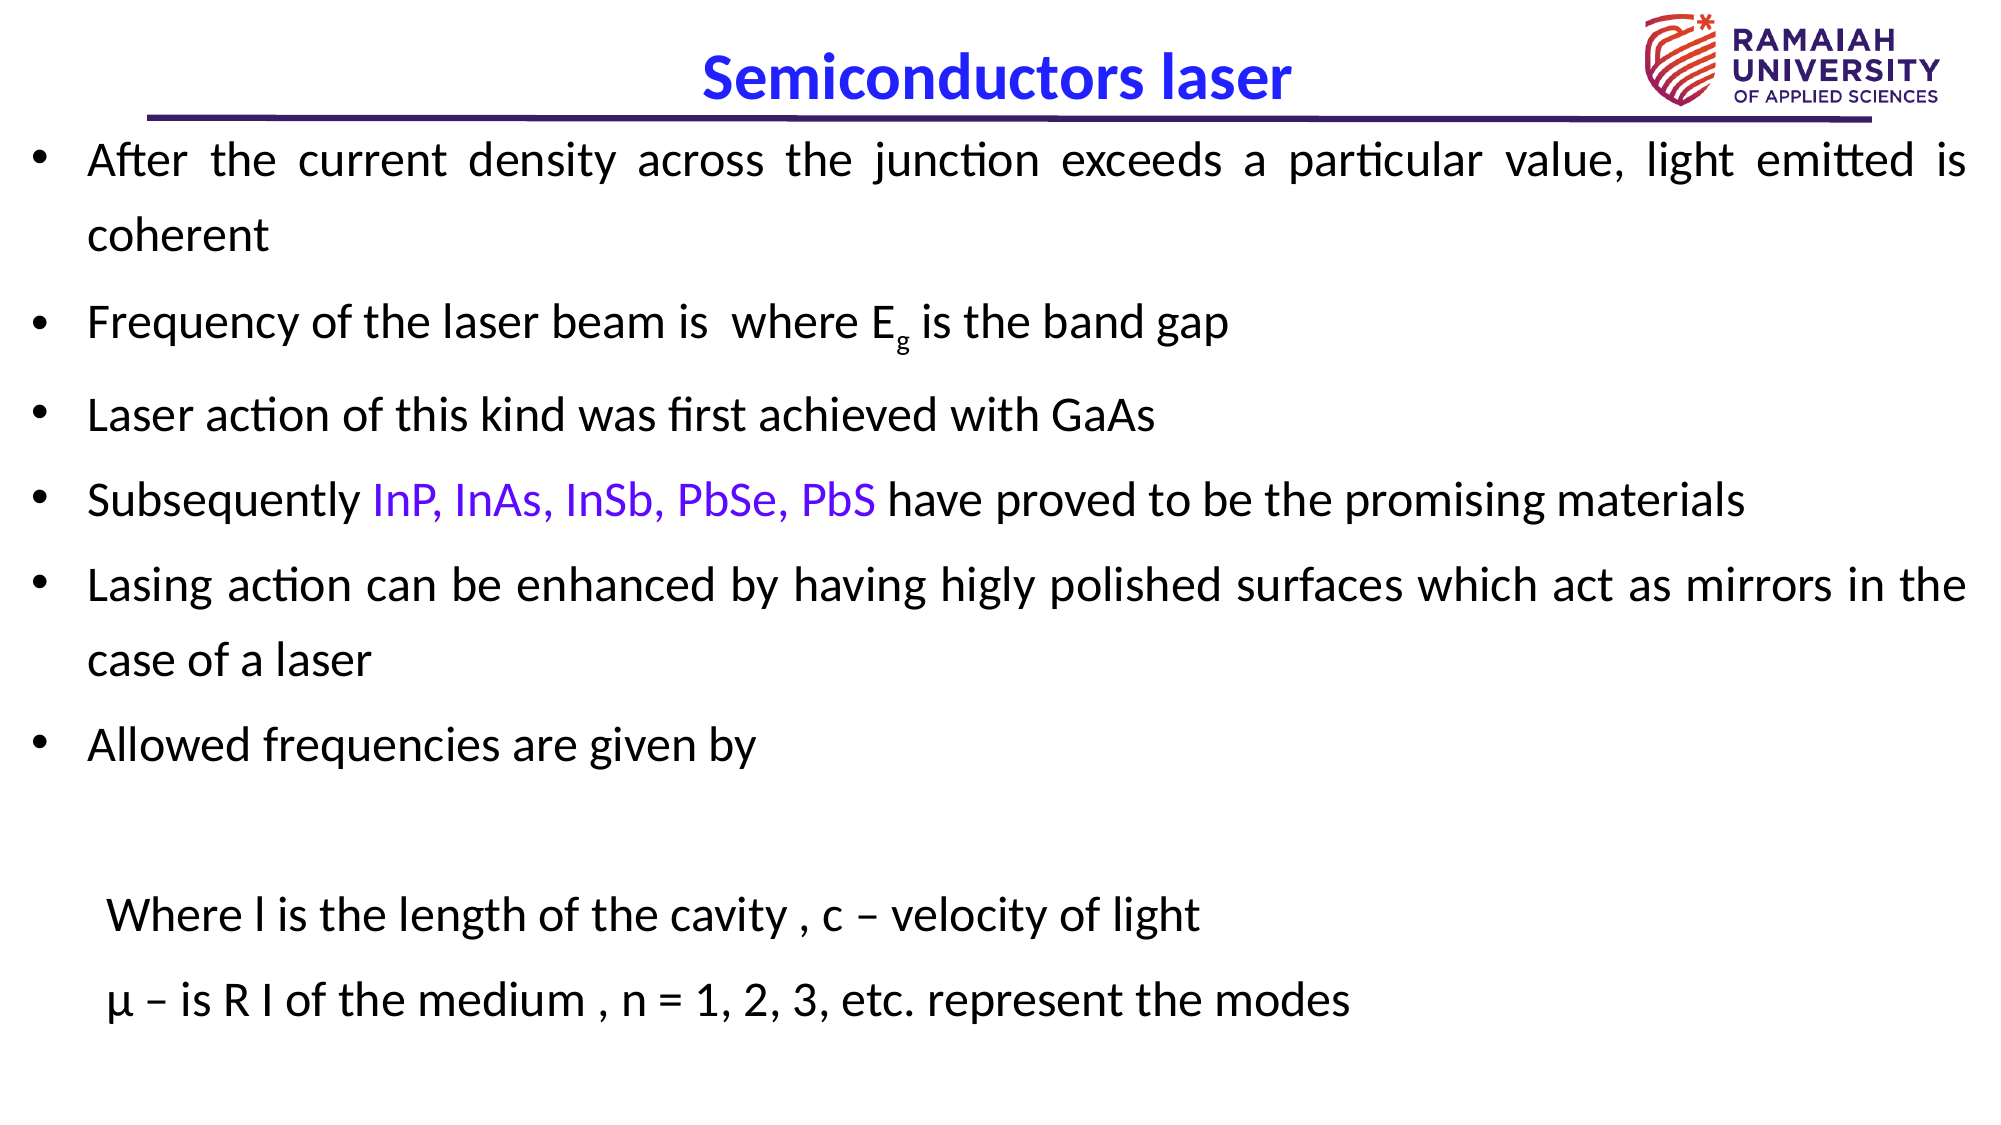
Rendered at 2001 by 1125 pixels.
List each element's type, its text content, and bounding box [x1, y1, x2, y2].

text_box Semiconductors laser [687, 25, 1309, 121]
